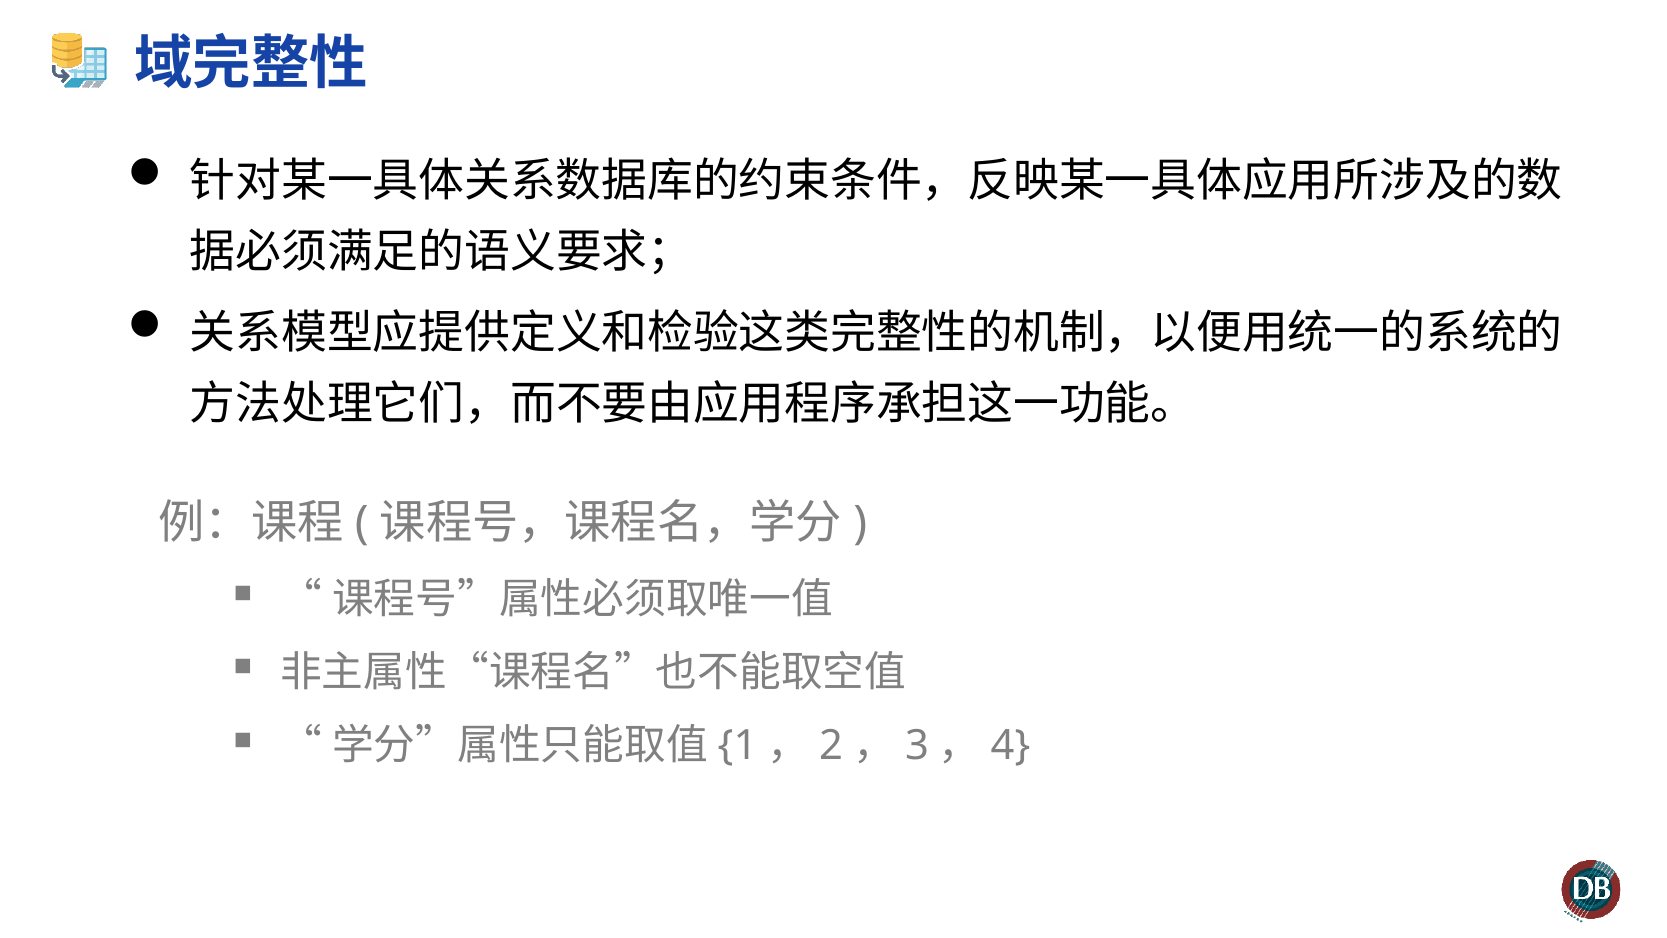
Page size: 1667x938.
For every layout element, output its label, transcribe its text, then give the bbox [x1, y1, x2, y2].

list 针对某一具体关系数据库的约束条件，反映某一具体应用所涉及的数据必须满足的语义要求； 关系模型应提供定义和检验这类完整性的机制，以便用统一的系统的方法处理它们，而不要由应用程序承担这一功能。 [112, 126, 1590, 670]
text_box 例：课程(课程号，课程名，学分) “课程号”属性必须取唯一值 非主属性“课程名”也不能取空值 “学分”属性只能取值{1，2，3，4} [143, 468, 1496, 776]
picture [1557, 858, 1623, 924]
title 域完整性 [118, 0, 1590, 126]
picture [49, 30, 109, 90]
